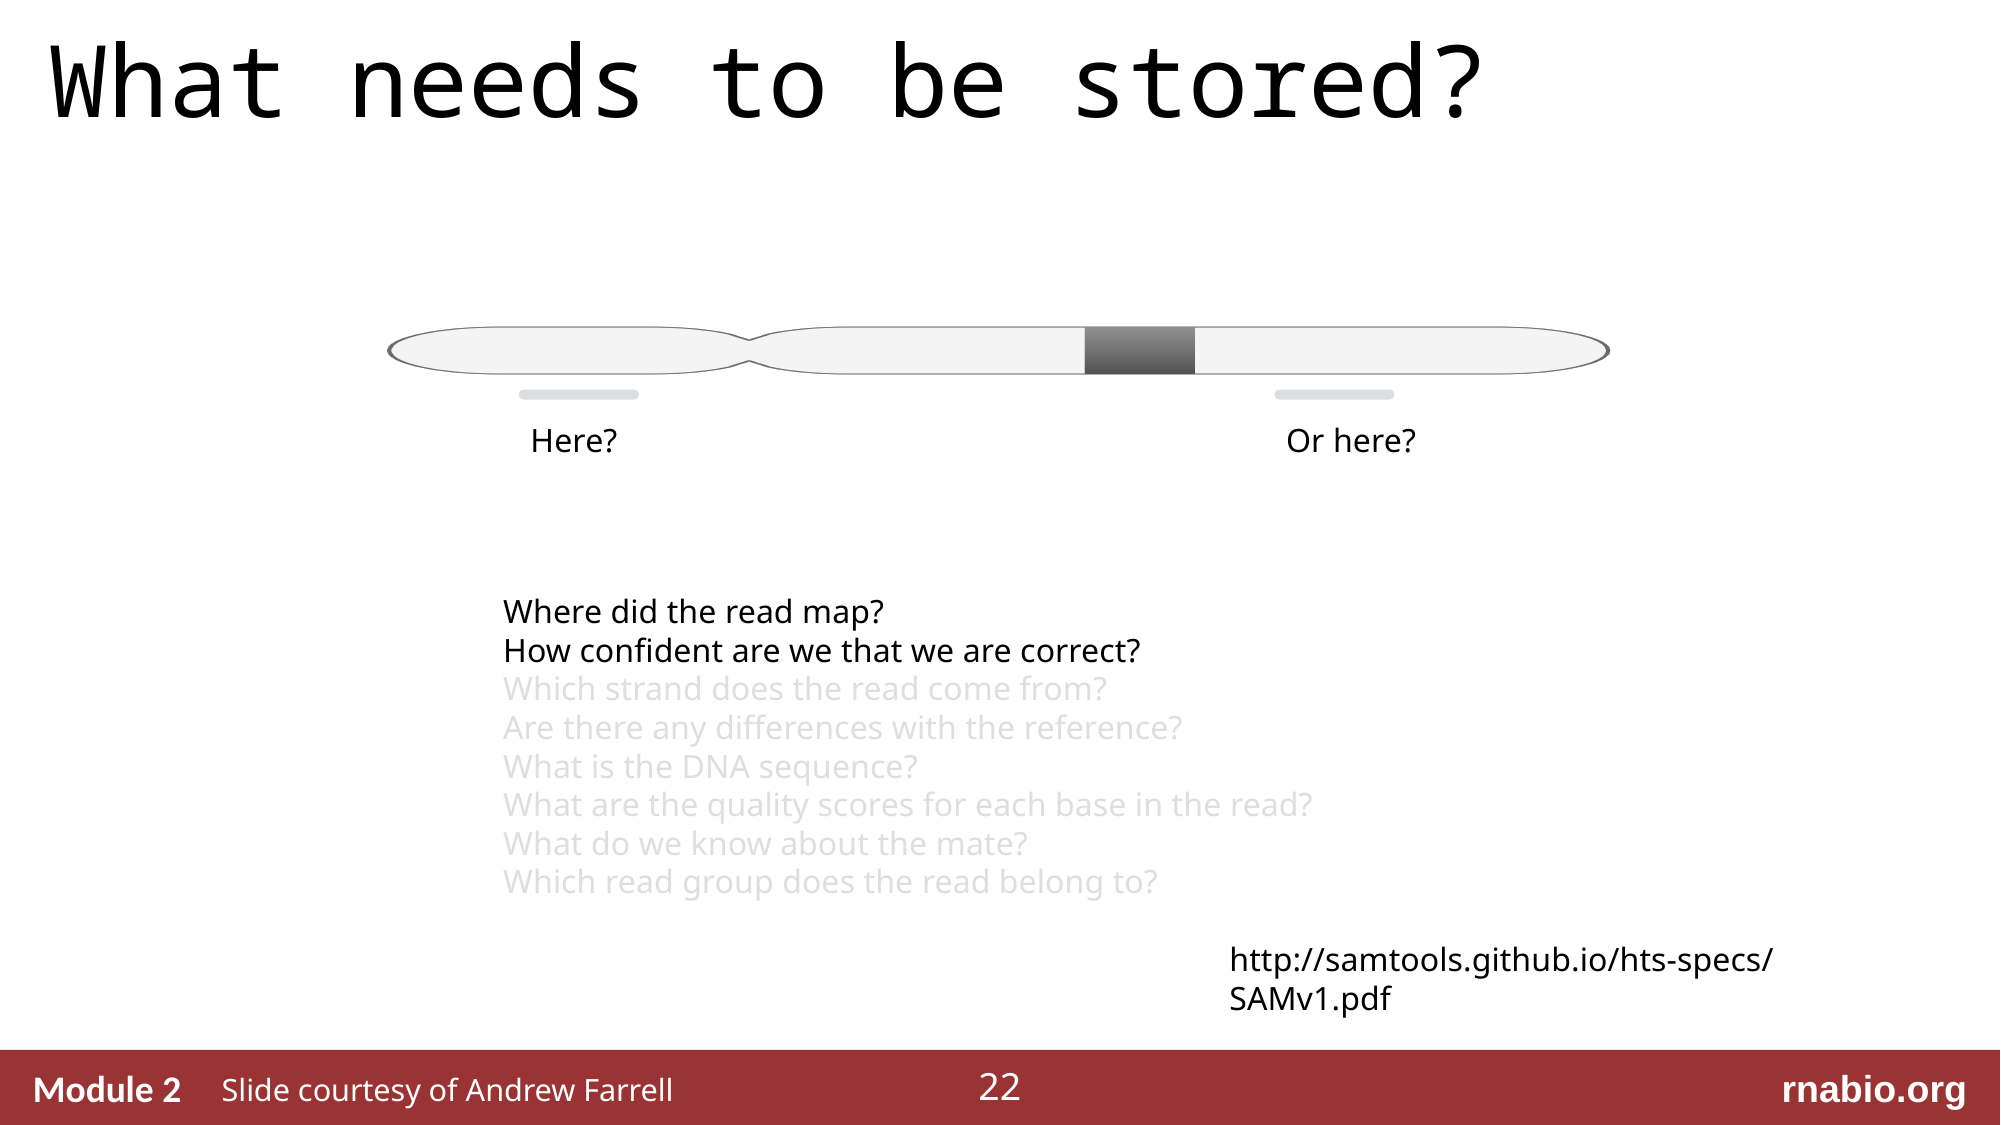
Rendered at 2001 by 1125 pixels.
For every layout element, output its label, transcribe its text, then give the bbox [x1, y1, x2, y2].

text_box [518, 389, 639, 400]
picture [386, 326, 1614, 375]
text_box [1274, 389, 1395, 400]
text_box Where did the read map? How confident are we that we are correct? Which strand does the read come from? Are there any differences with the reference? What is the DNA sequence? What are the quality scores for each base in the read? What do we know about the mate? Which read group does the read belong to? [497, 585, 1503, 907]
text_box Slide courtesy of Andrew Farrell [206, 1063, 1191, 1115]
text_box Here? [524, 414, 634, 465]
text_box http://samtools.github.io/hts-specs/SAMv1.pdf [1223, 933, 1939, 1023]
title What needs to be stored? [33, 35, 1884, 136]
text_box Or here? [1280, 414, 1423, 465]
